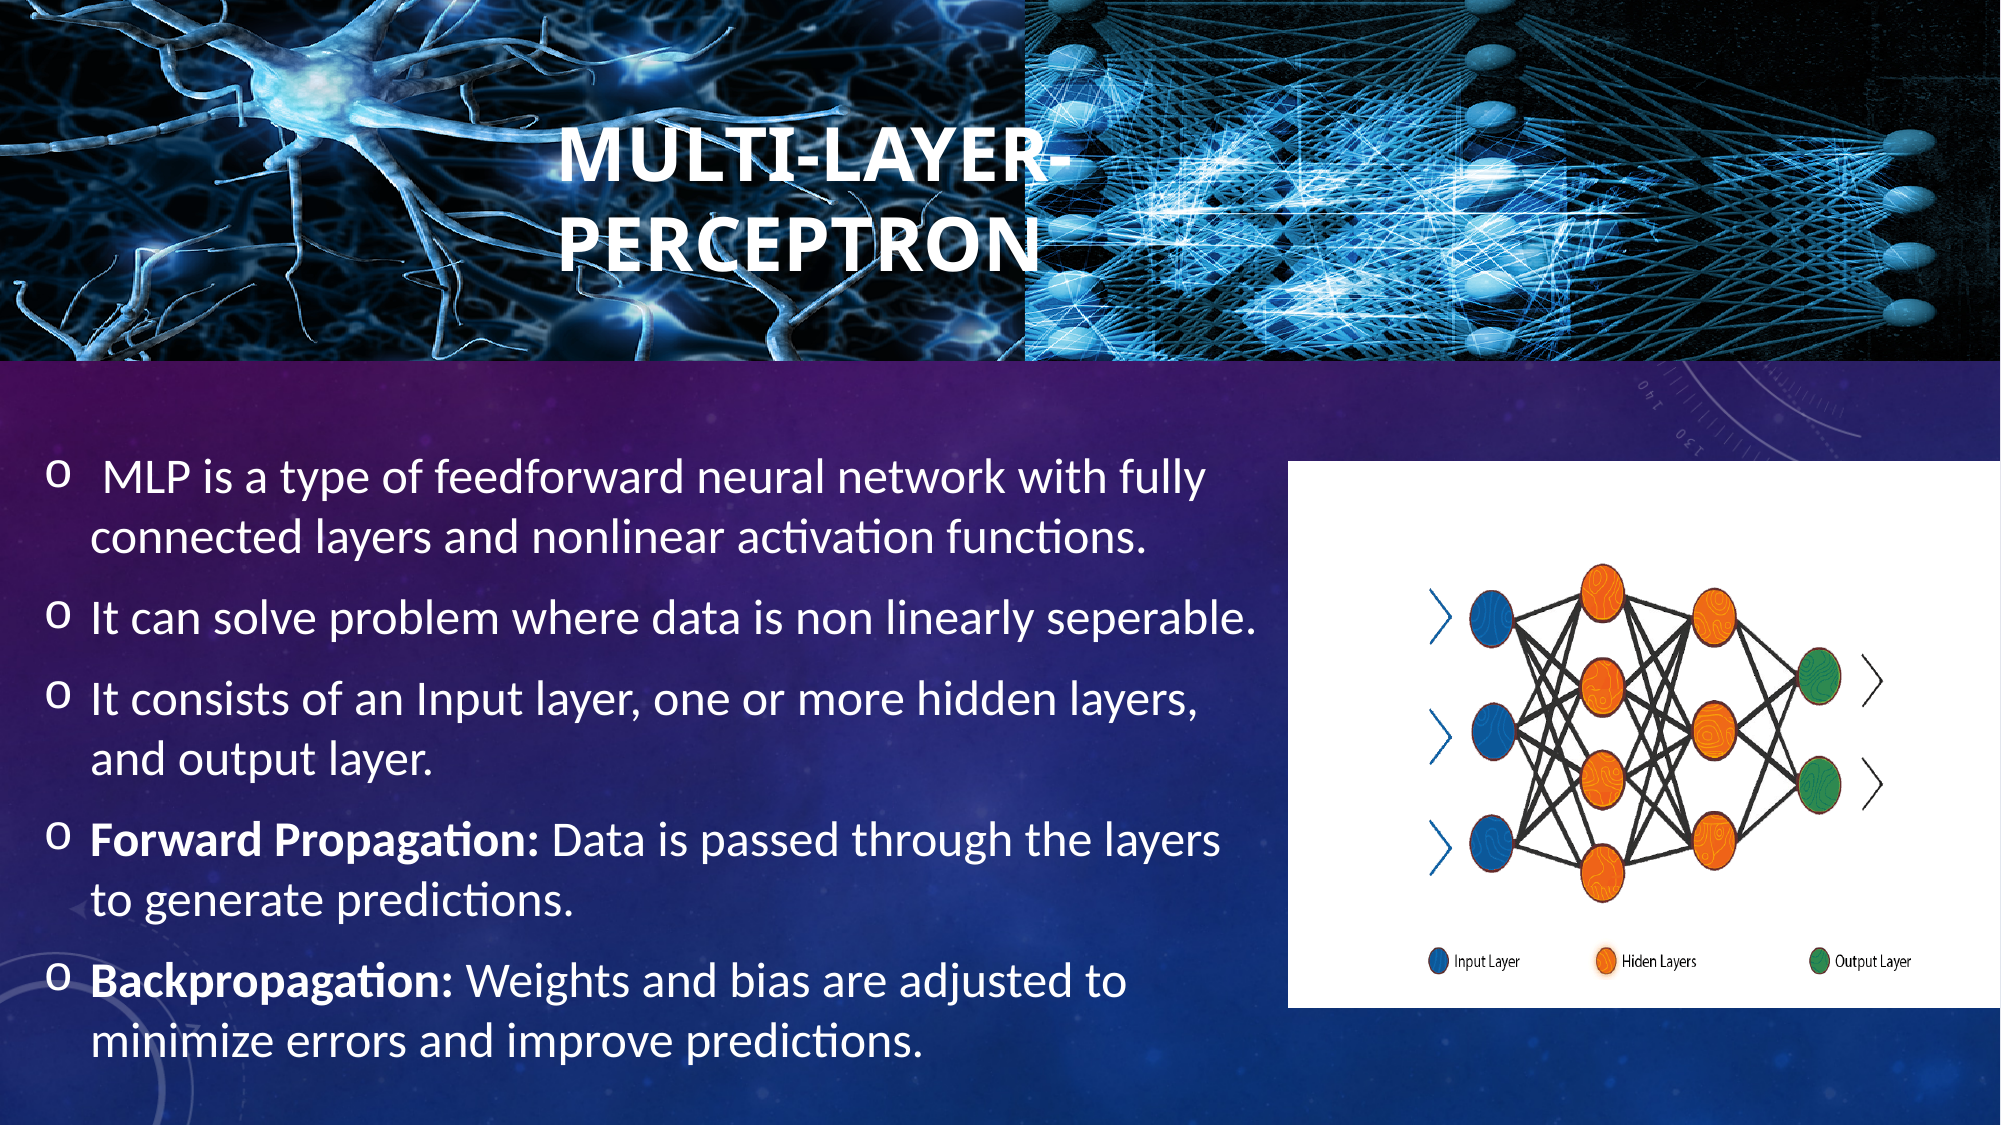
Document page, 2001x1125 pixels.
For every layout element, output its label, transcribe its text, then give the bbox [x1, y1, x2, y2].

picture [0, 0, 2001, 1125]
list MLP is a type of feedforward neural network with fully connected layers and nonlinear activation functions. It can solve problem where data is non linearly seperable. It consists of an Input layer, one or more hidden layers, and output layer. Forward Propagation: Data is passed through the layers to generate predictions. Backpropagation: Weights and bias are adjusted to minimize errors and improve predictions. [28, 406, 1289, 1105]
